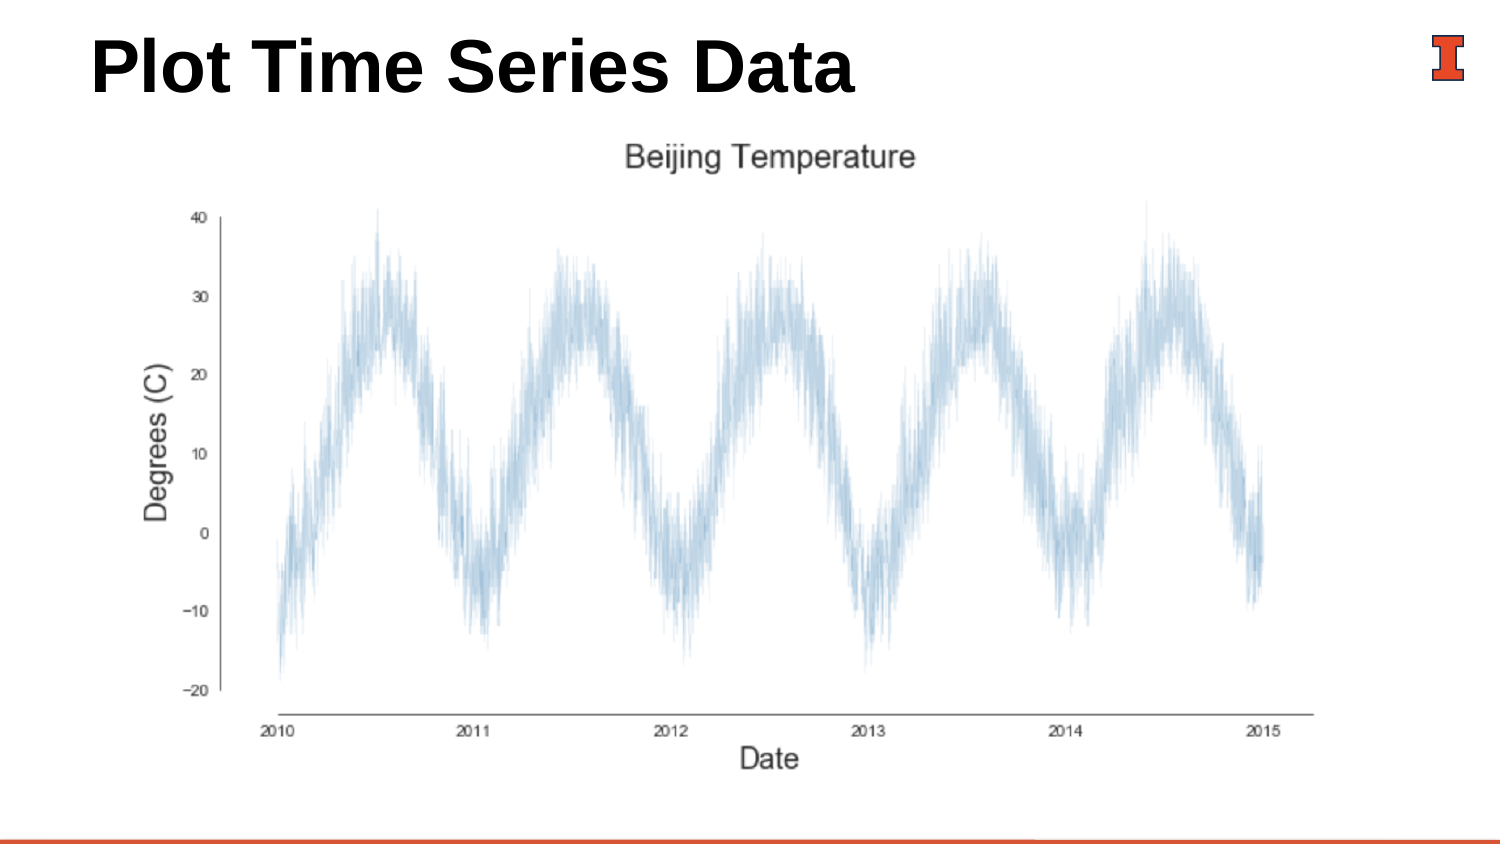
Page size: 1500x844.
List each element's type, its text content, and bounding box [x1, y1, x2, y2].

title Plot Time Series Data [75, 10, 1404, 128]
picture [1432, 35, 1464, 81]
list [119, 127, 1359, 796]
